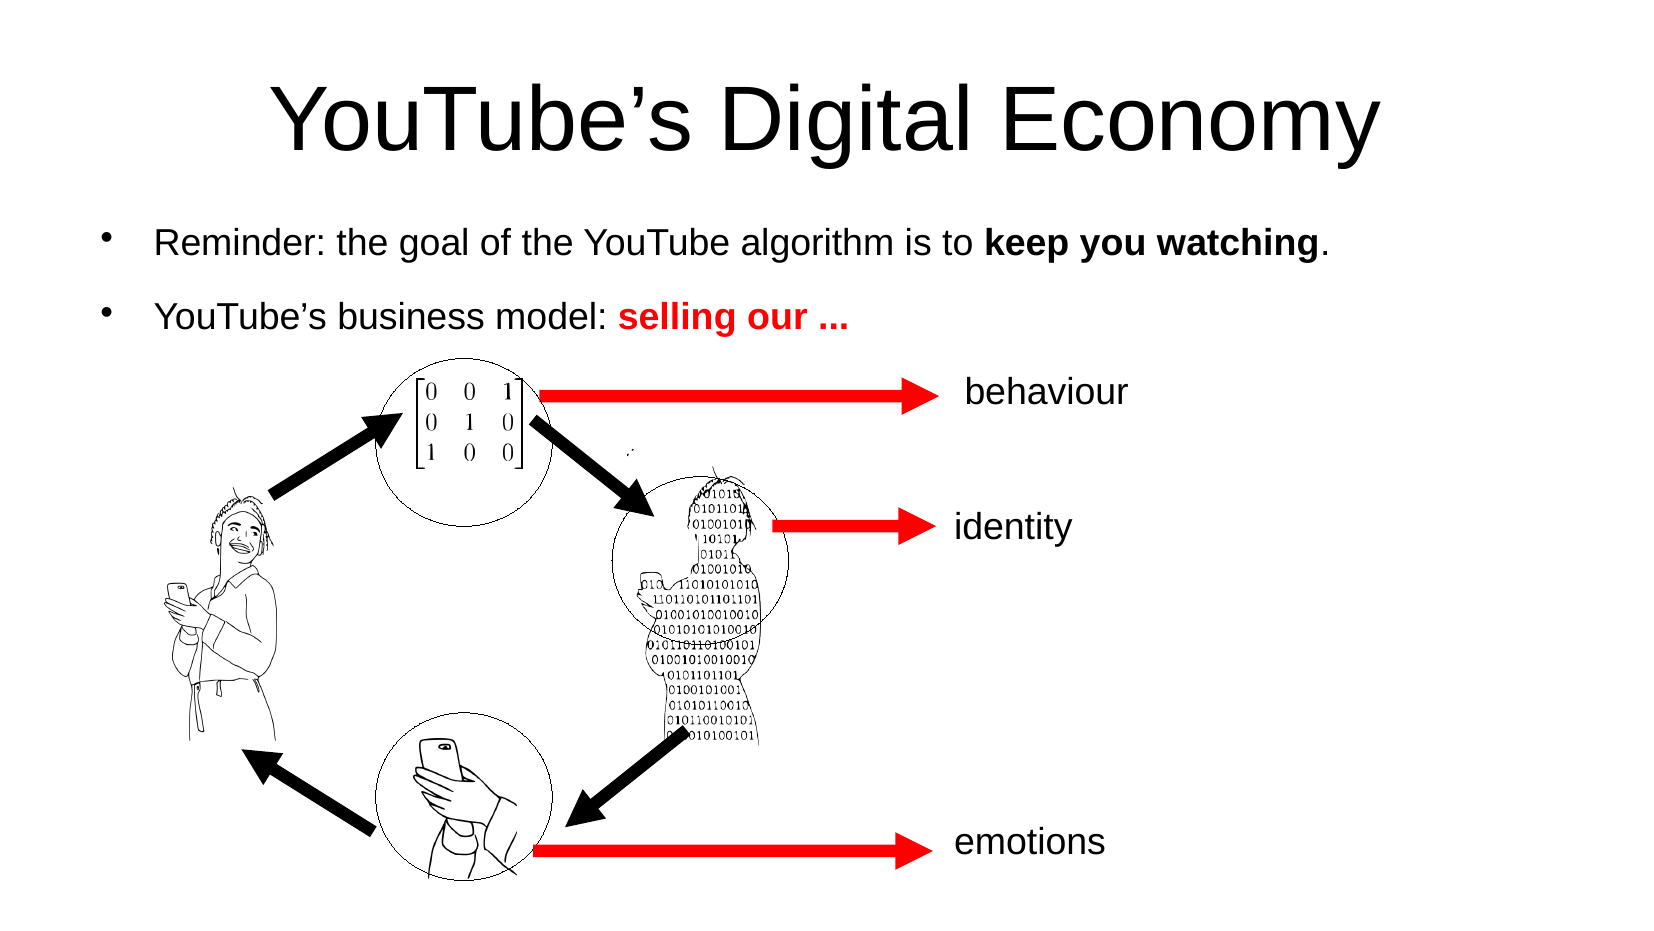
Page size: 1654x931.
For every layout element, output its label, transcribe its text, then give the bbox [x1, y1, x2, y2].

picture [412, 738, 517, 879]
title YouTube’s Digital Economy [82, 37, 1569, 190]
text_box [241, 749, 374, 832]
text_box Reminder: the goal of the YouTube algorithm is to keep you watching. YouTube’s business model: selling our ... behaviour identity emotions [82, 217, 1569, 931]
text_box [277, 412, 403, 492]
picture [416, 378, 523, 469]
picture [627, 449, 761, 747]
picture [164, 487, 277, 741]
